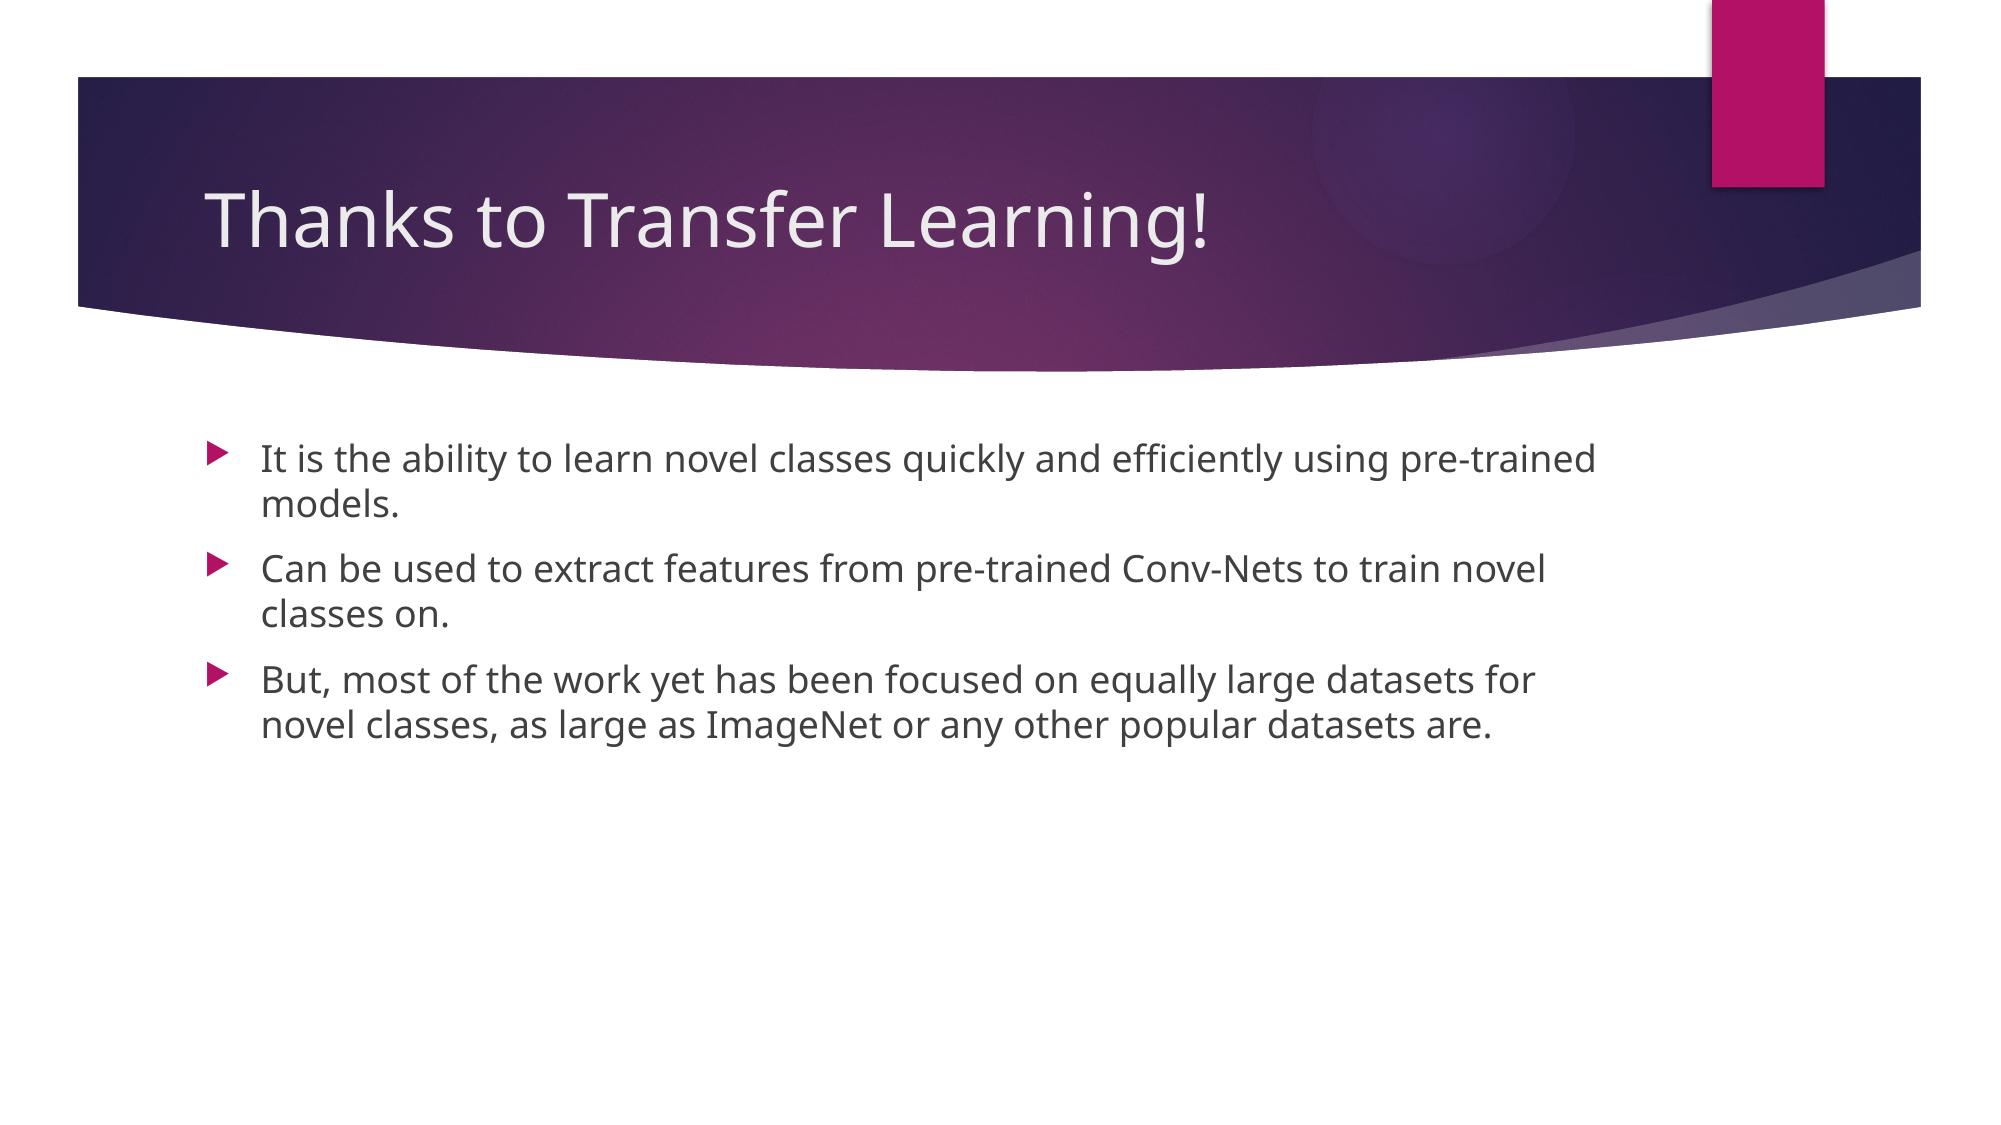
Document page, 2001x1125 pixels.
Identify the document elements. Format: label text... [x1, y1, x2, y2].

title Thanks to Transfer Learning! [189, 159, 1627, 276]
list It is the ability to learn novel classes quickly and efficiently using pre-trained models. Can be used to extract features from pre-trained Conv-Nets to train novel classes on. But, most of the work yet has been focused on equally large datasets for novel classes, as large as ImageNet or any other popular datasets are. [189, 427, 1638, 988]
